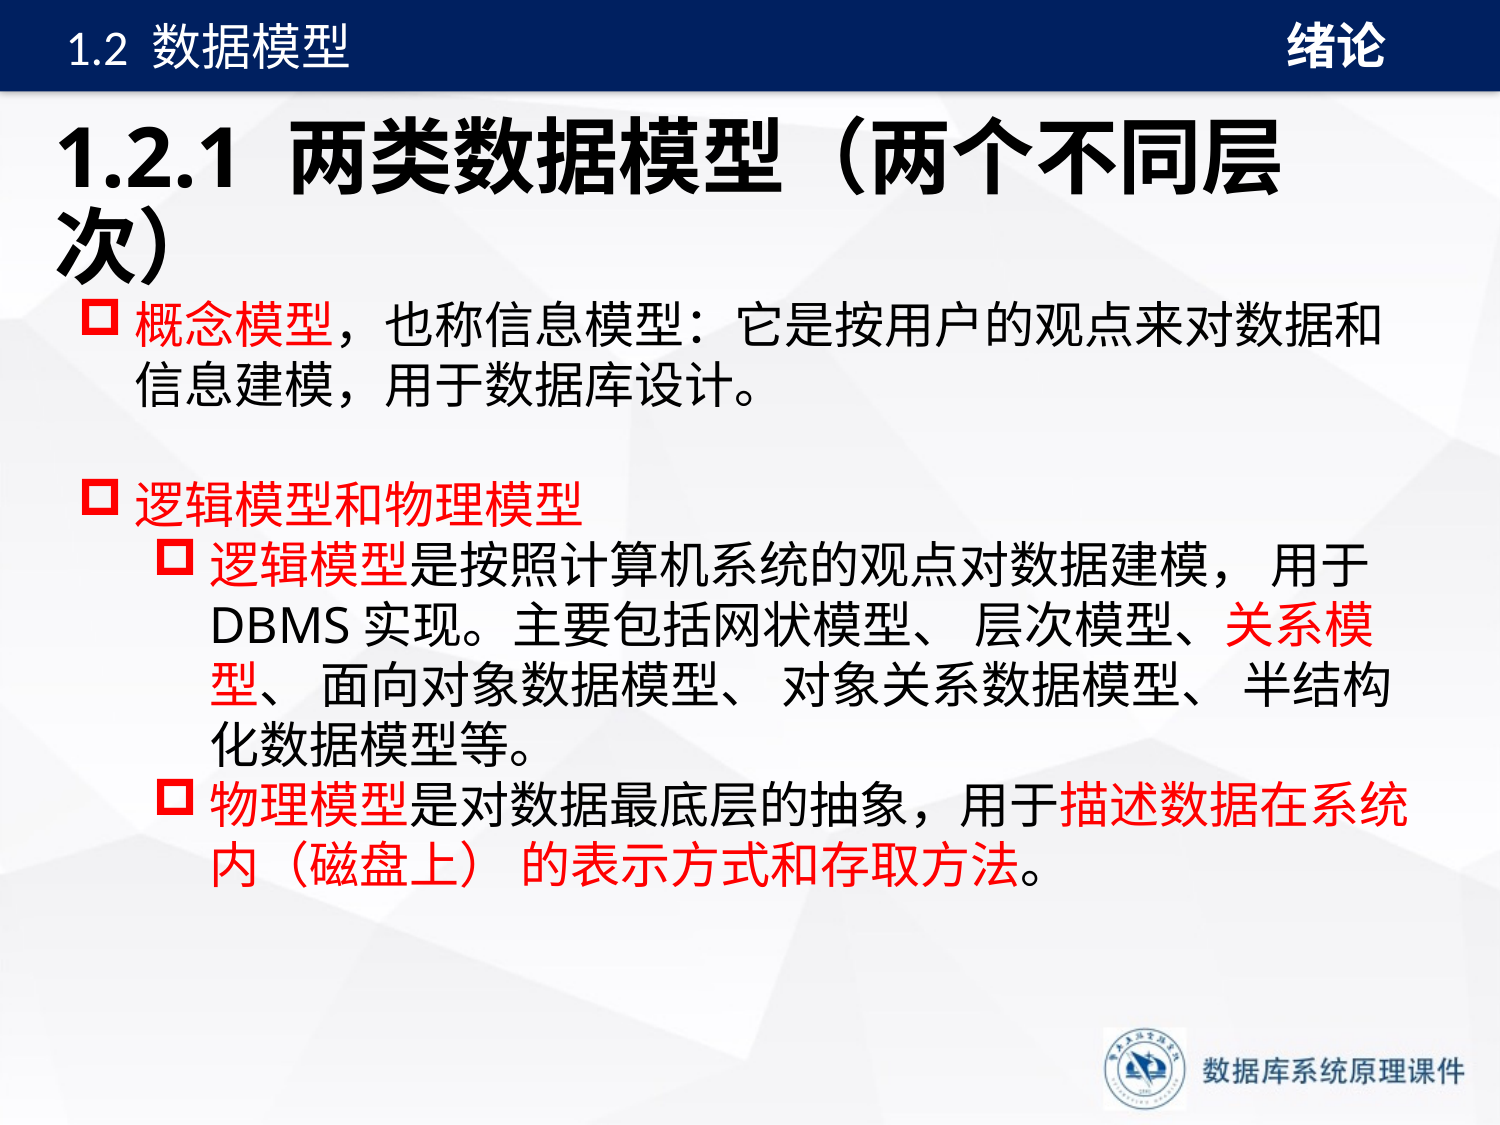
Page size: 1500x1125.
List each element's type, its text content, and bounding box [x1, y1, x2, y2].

text_box 1.2 数据模型 [50, 8, 367, 83]
text_box [0, 0, 1500, 92]
title 1.2.1 两类数据模型（两个不同层次） [39, 124, 1459, 287]
text_box 绪论 [1272, 7, 1402, 82]
picture [0, 92, 1500, 1125]
text_box 概念模型，也称信息模型：它是按用户的观点来对数据和信息建模，用于数据库设计。 逻辑模型和物理模型 逻辑模型是按照计算机系统的观点对数据建模， 用于DBMS实现。主要包括网状模型、 层次模型、关系模型、 面向对象数据模型、 对象关系数据模型、 半结构化数据模型等。 物理模型是对数据最底层的抽象，用于描述数据在系统内（磁盘上） 的表示方式和存取方法。 [63, 287, 1443, 902]
